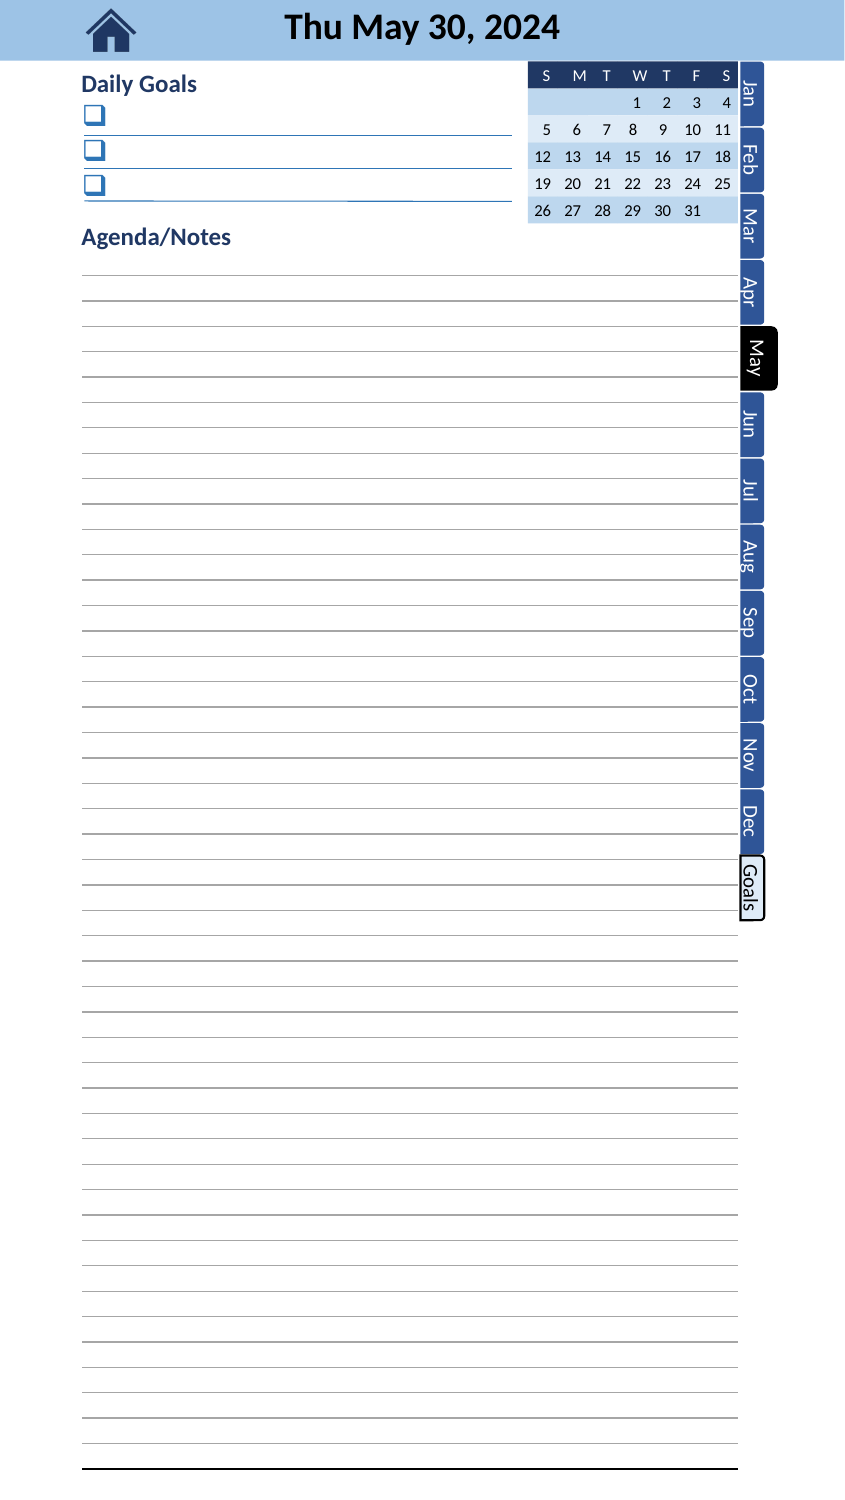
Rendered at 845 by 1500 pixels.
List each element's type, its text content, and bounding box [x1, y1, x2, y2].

list Thu May 30, 2024 [190, 0, 655, 61]
picture [82, 1, 140, 59]
